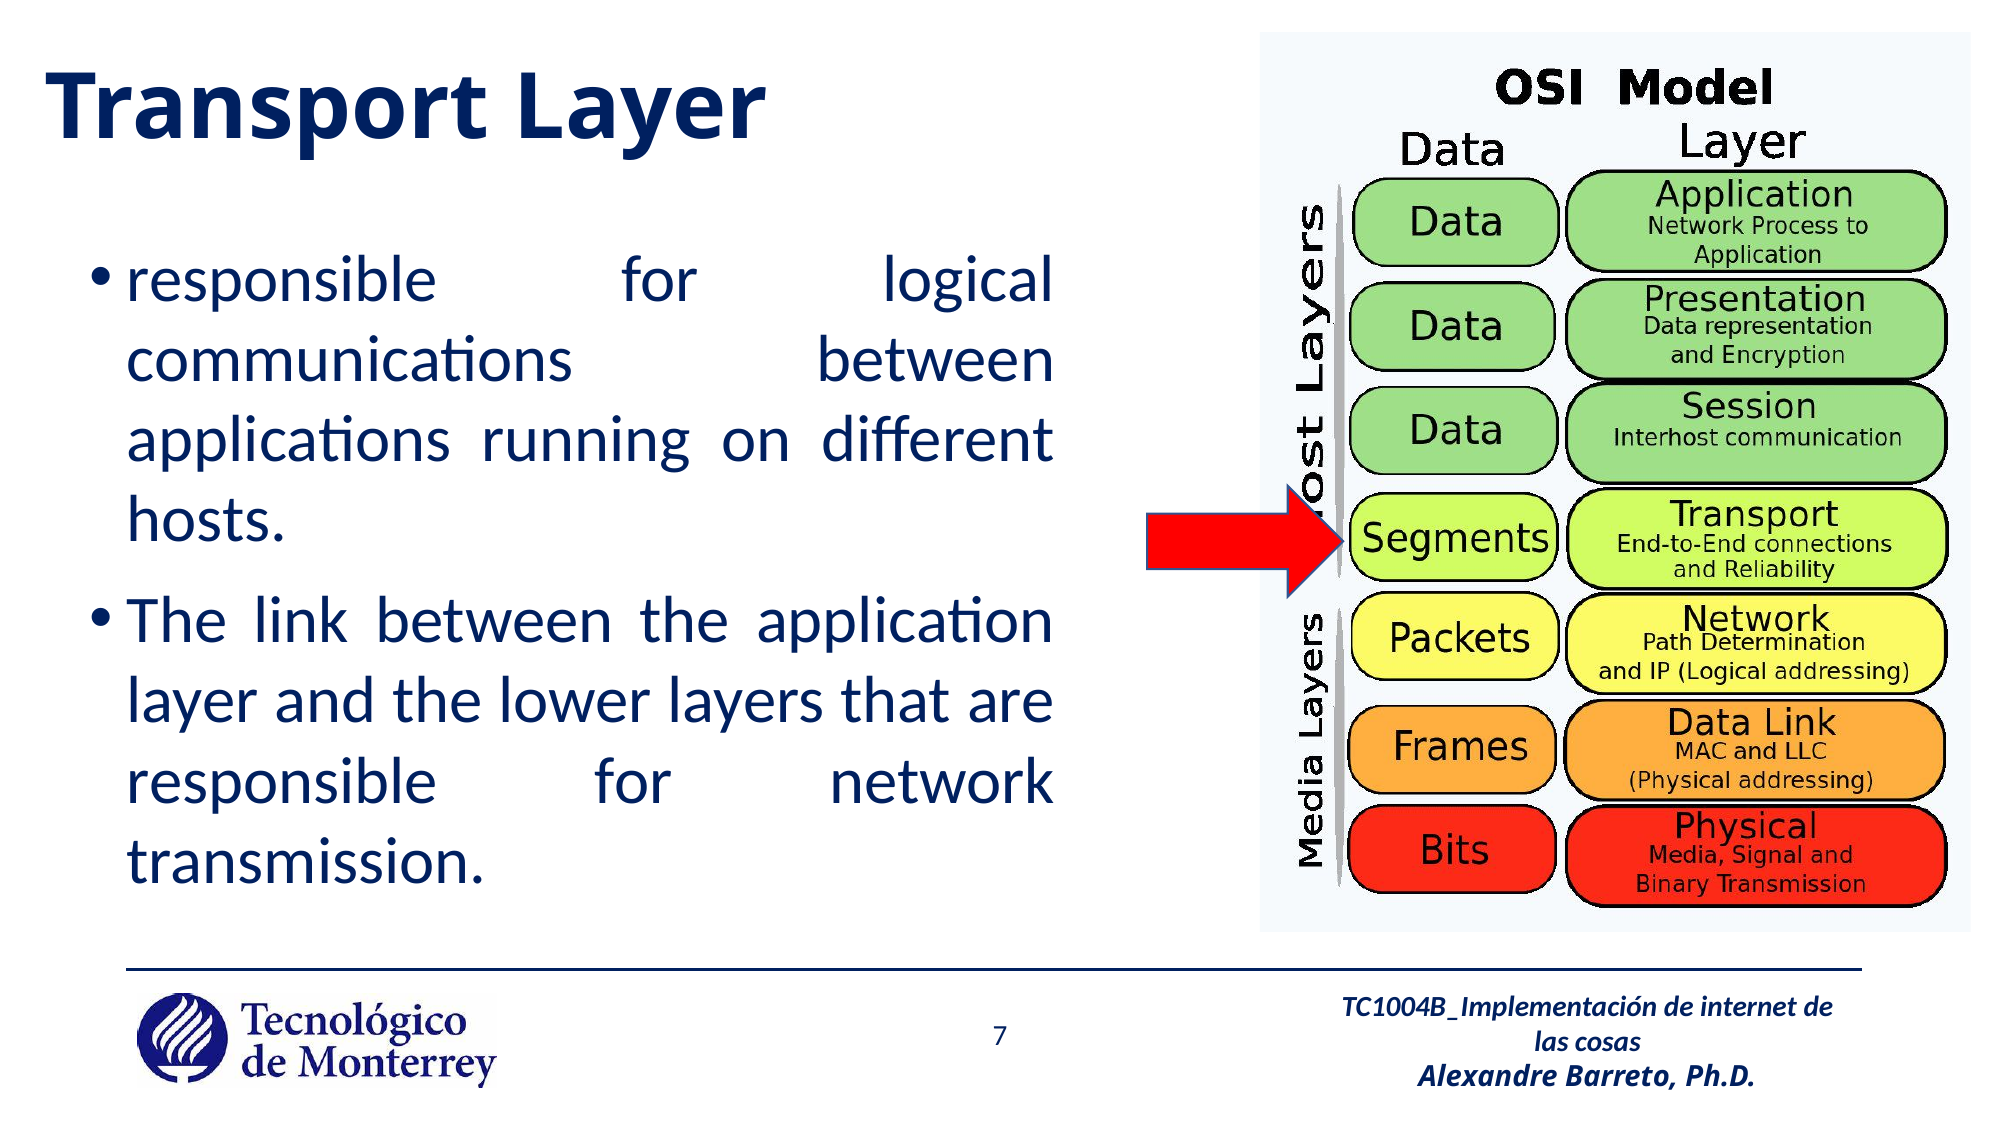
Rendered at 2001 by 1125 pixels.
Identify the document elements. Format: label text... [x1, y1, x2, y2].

title Transport Layer [29, 0, 1755, 218]
list responsible for logical communications between applications running on different hosts. The link between the application layer and the lower layers that are responsible for network transmission. [74, 227, 1071, 918]
picture [137, 993, 497, 1088]
picture [1259, 32, 1971, 932]
text_box [1146, 512, 1259, 571]
